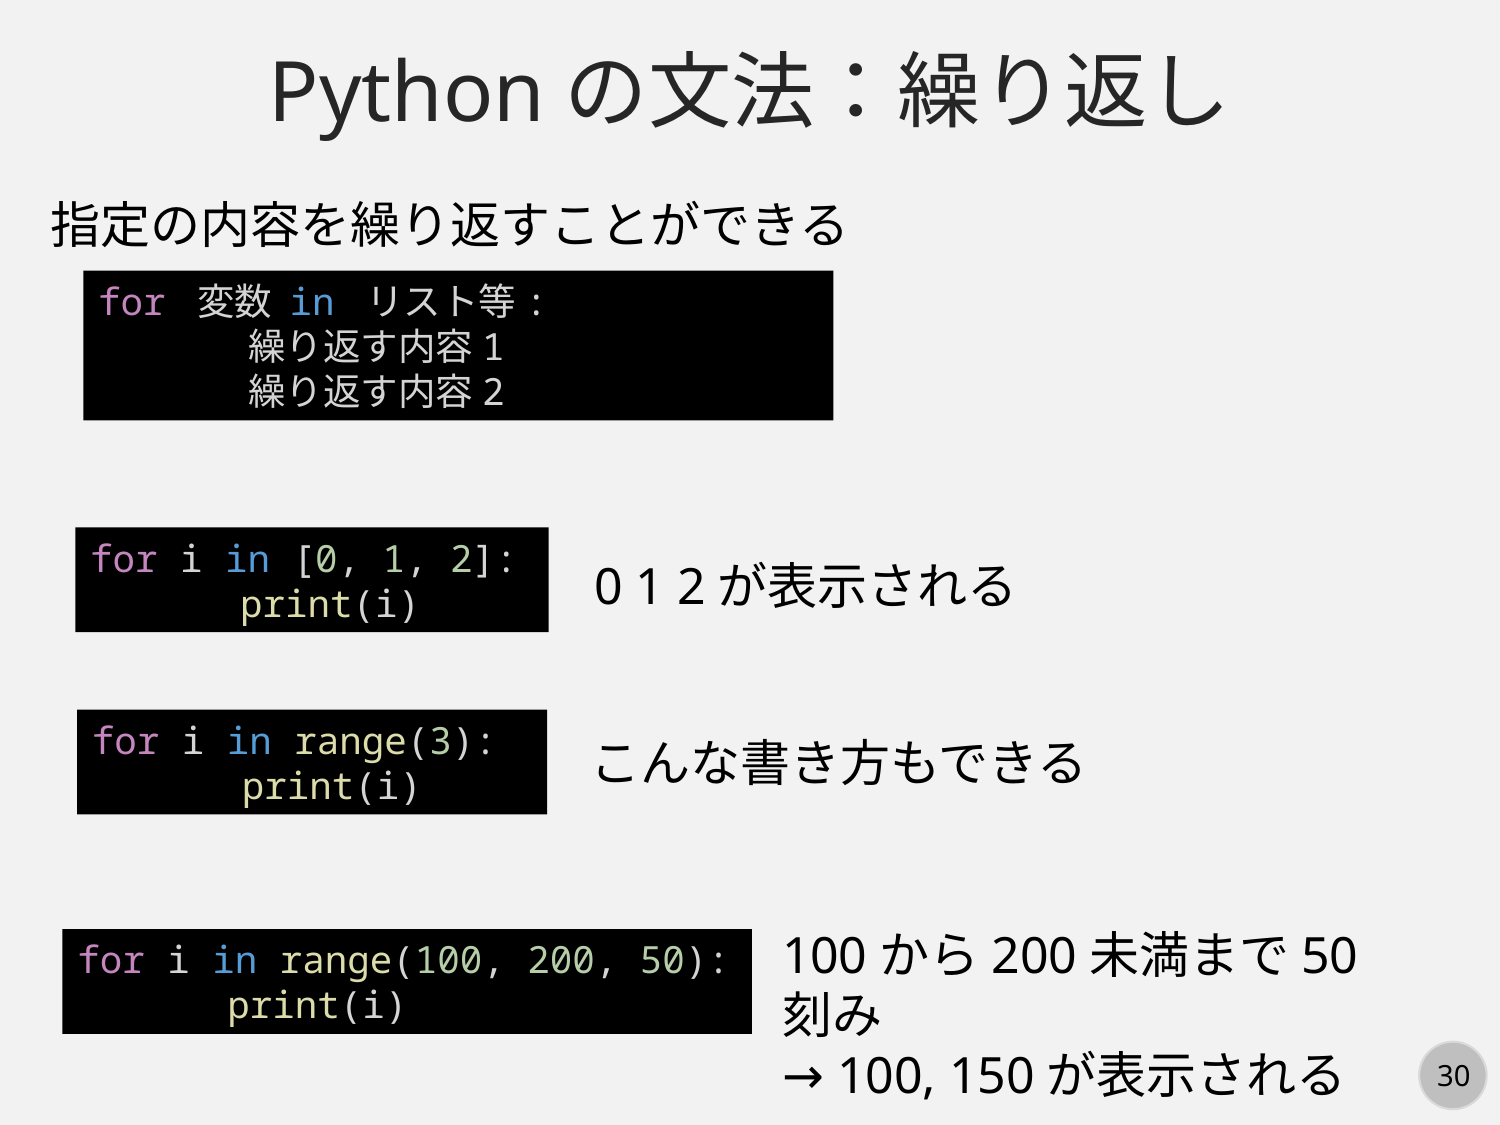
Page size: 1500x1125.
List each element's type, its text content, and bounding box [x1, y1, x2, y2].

list Pythonの文法：繰り返し [0, 31, 1500, 155]
text_box 100から200未満まで50刻み → 100, 150が表示される [767, 916, 1417, 1112]
text_box 指定の内容を繰り返すことができる [36, 185, 865, 261]
text_box for i in range(100, 200, 50): print(i) [62, 929, 752, 1034]
text_box for i in [0, 1, 2]: print(i) [75, 527, 549, 633]
text_box for 変数 in リスト等: 繰り返す内容1 繰り返す内容2 [83, 270, 834, 421]
text_box for i in range(3): print(i) [77, 709, 548, 815]
text_box 0 1 2が表示される [579, 547, 1045, 622]
text_box こんな書き方もできる [575, 723, 1135, 799]
